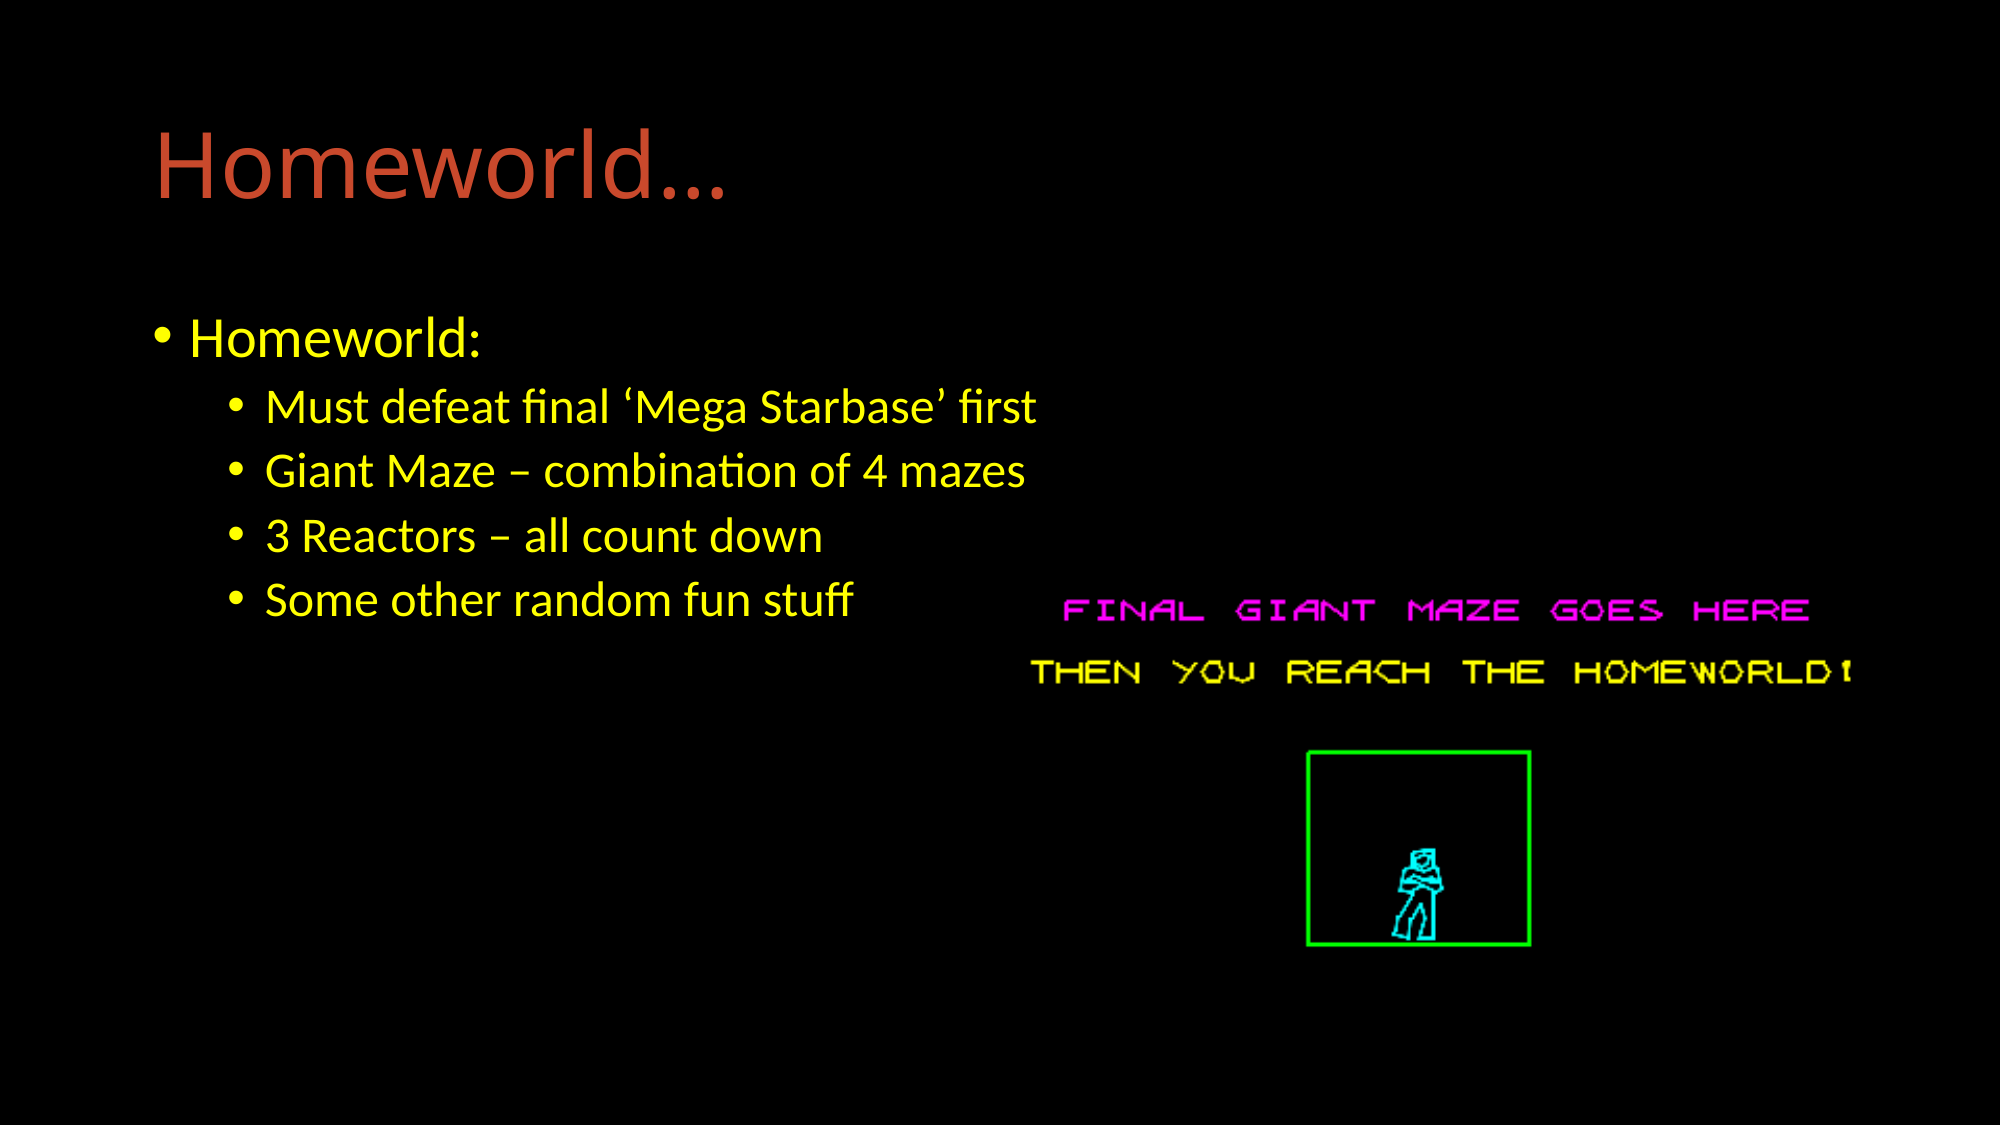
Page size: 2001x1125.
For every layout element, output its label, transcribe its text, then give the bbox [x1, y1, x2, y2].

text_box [971, 500, 1926, 1014]
list Homeworld: Must defeat final ‘Mega Starbase’ first Giant Maze – combination of 4 mazes 3 Reactors – all count down Some other random fun stuff [137, 299, 1863, 1014]
title Homeworld… [137, 59, 1908, 278]
